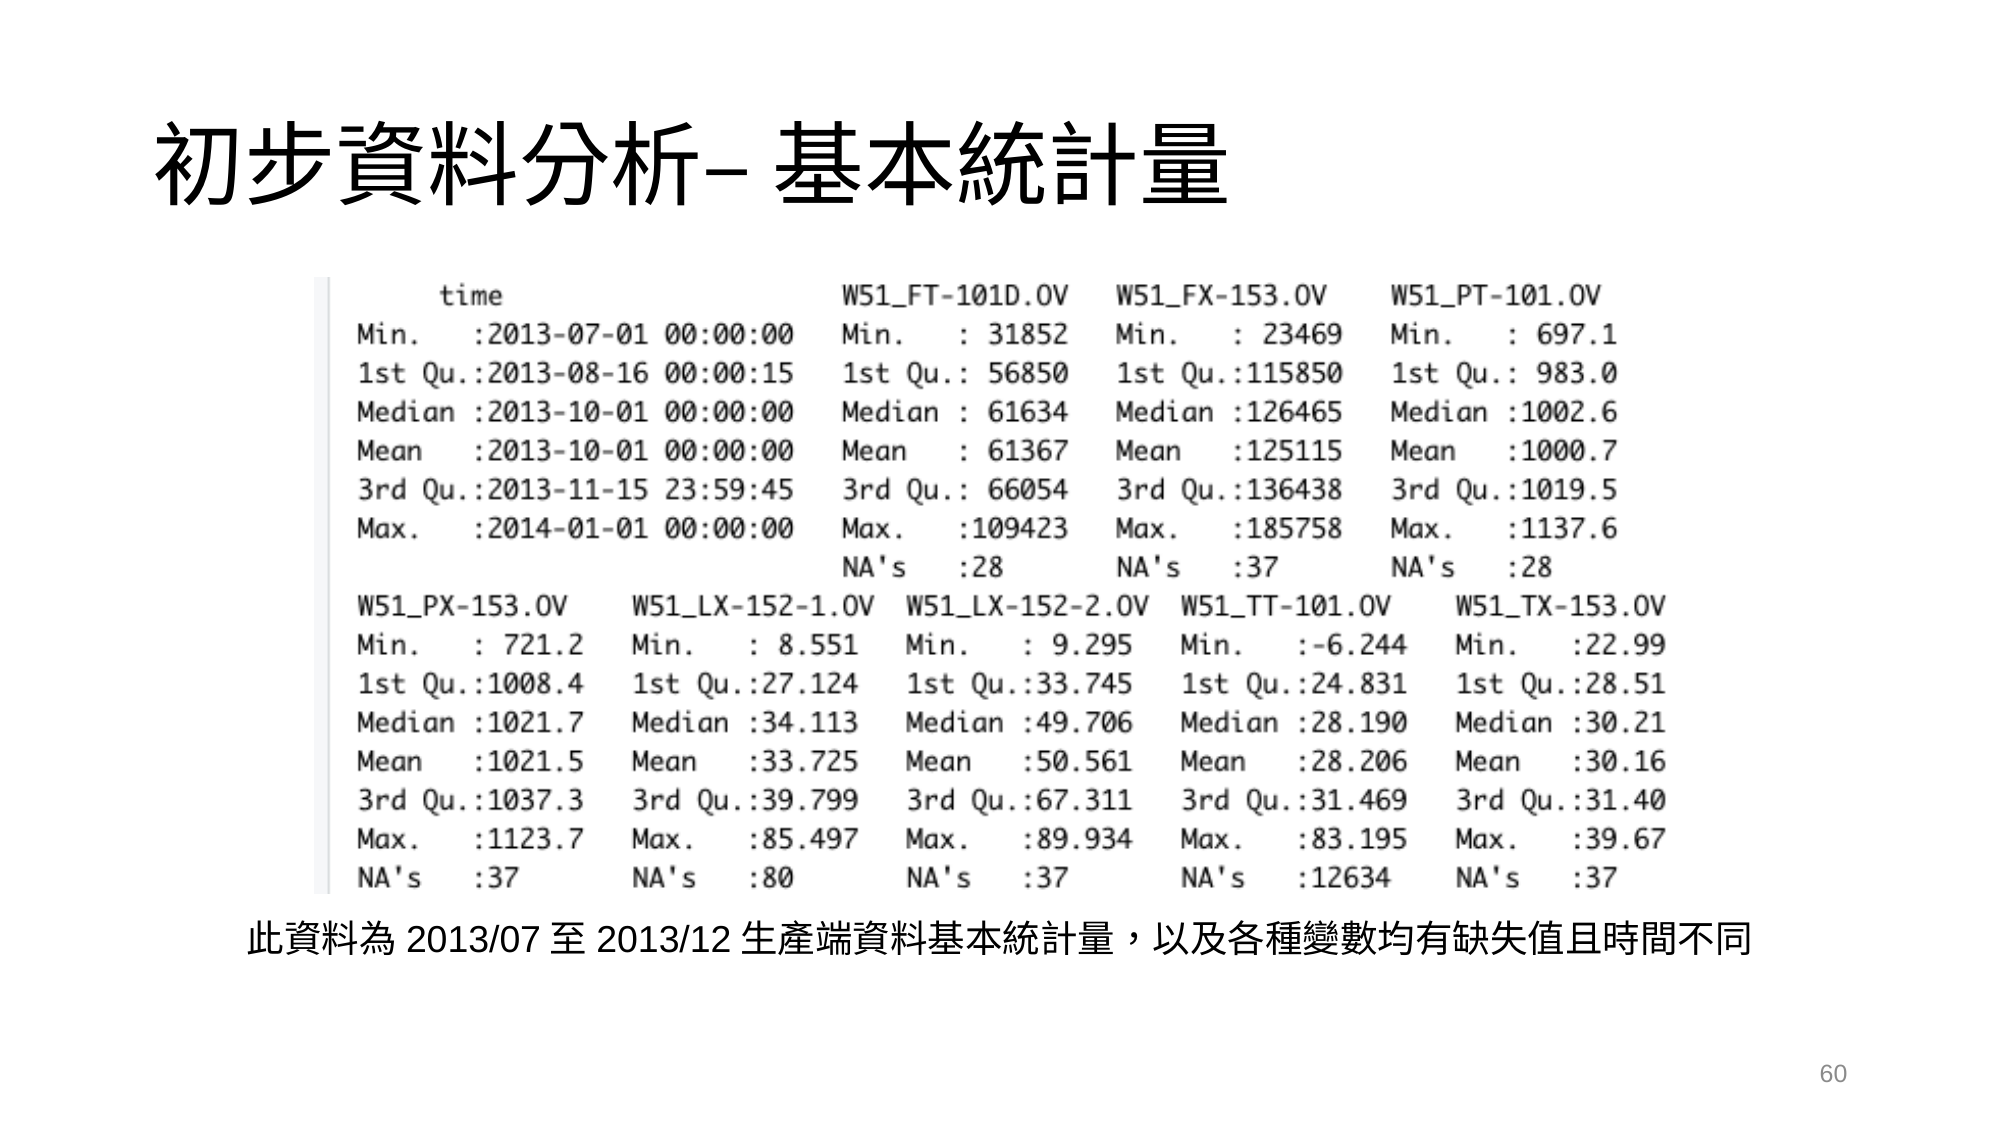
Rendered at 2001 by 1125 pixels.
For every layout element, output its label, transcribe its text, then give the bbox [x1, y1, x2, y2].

slide_number 60 [1412, 1042, 1863, 1103]
title 初步資料分析– 基本統計量 [137, 59, 1863, 278]
picture [314, 277, 1686, 894]
text_box 此資料為2013/07至2013/12生產端資料基本統計量，以及各種變數均有缺失值且時間不同 [232, 907, 1768, 968]
